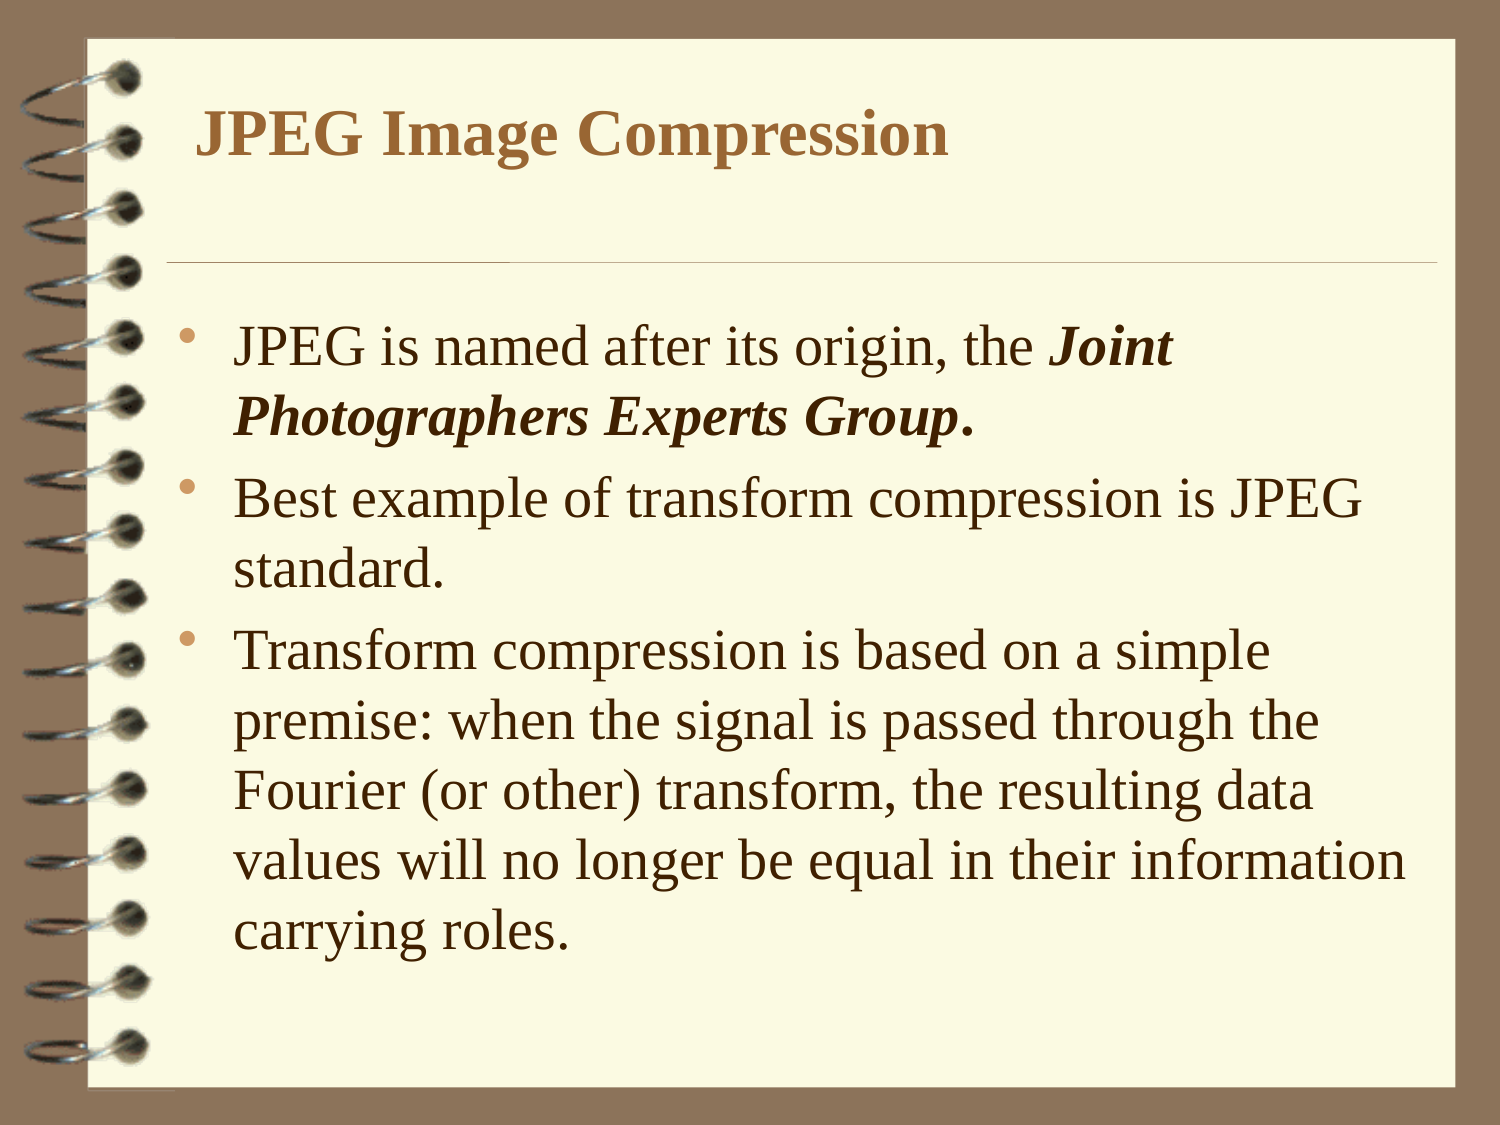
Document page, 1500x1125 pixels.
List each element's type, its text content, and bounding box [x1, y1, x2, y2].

picture [0, 0, 175, 1125]
list JPEG is named after its origin, the Joint Photographers Experts Group. Best example of transform compression is JPEG standard. Transform compression is based on a simple premise: when the signal is passed through the Fourier (or other) transform, the resulting data values will no longer be equal in their information carrying roles. [162, 299, 1438, 976]
title JPEG Image Compression [162, 74, 1438, 263]
